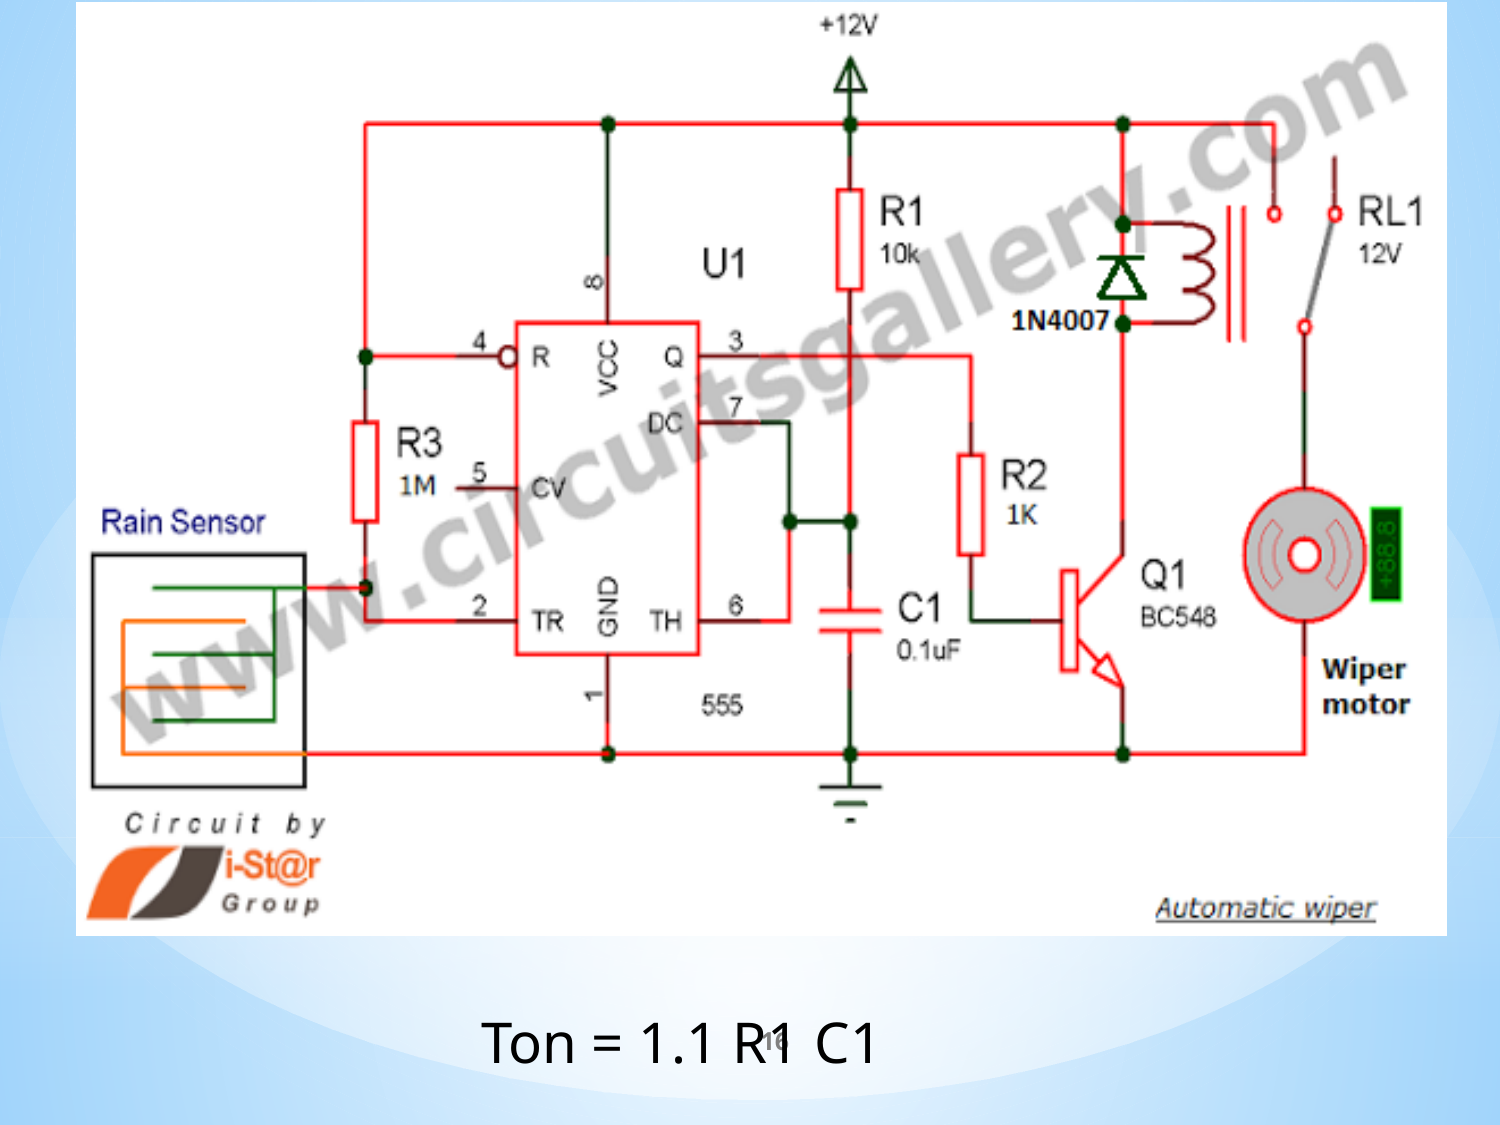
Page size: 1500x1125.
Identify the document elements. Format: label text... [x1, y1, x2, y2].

picture [76, 2, 1448, 936]
text_box Ton = 1.1 R1 C1 [466, 999, 916, 1082]
slide_number 16 [624, 1012, 925, 1073]
